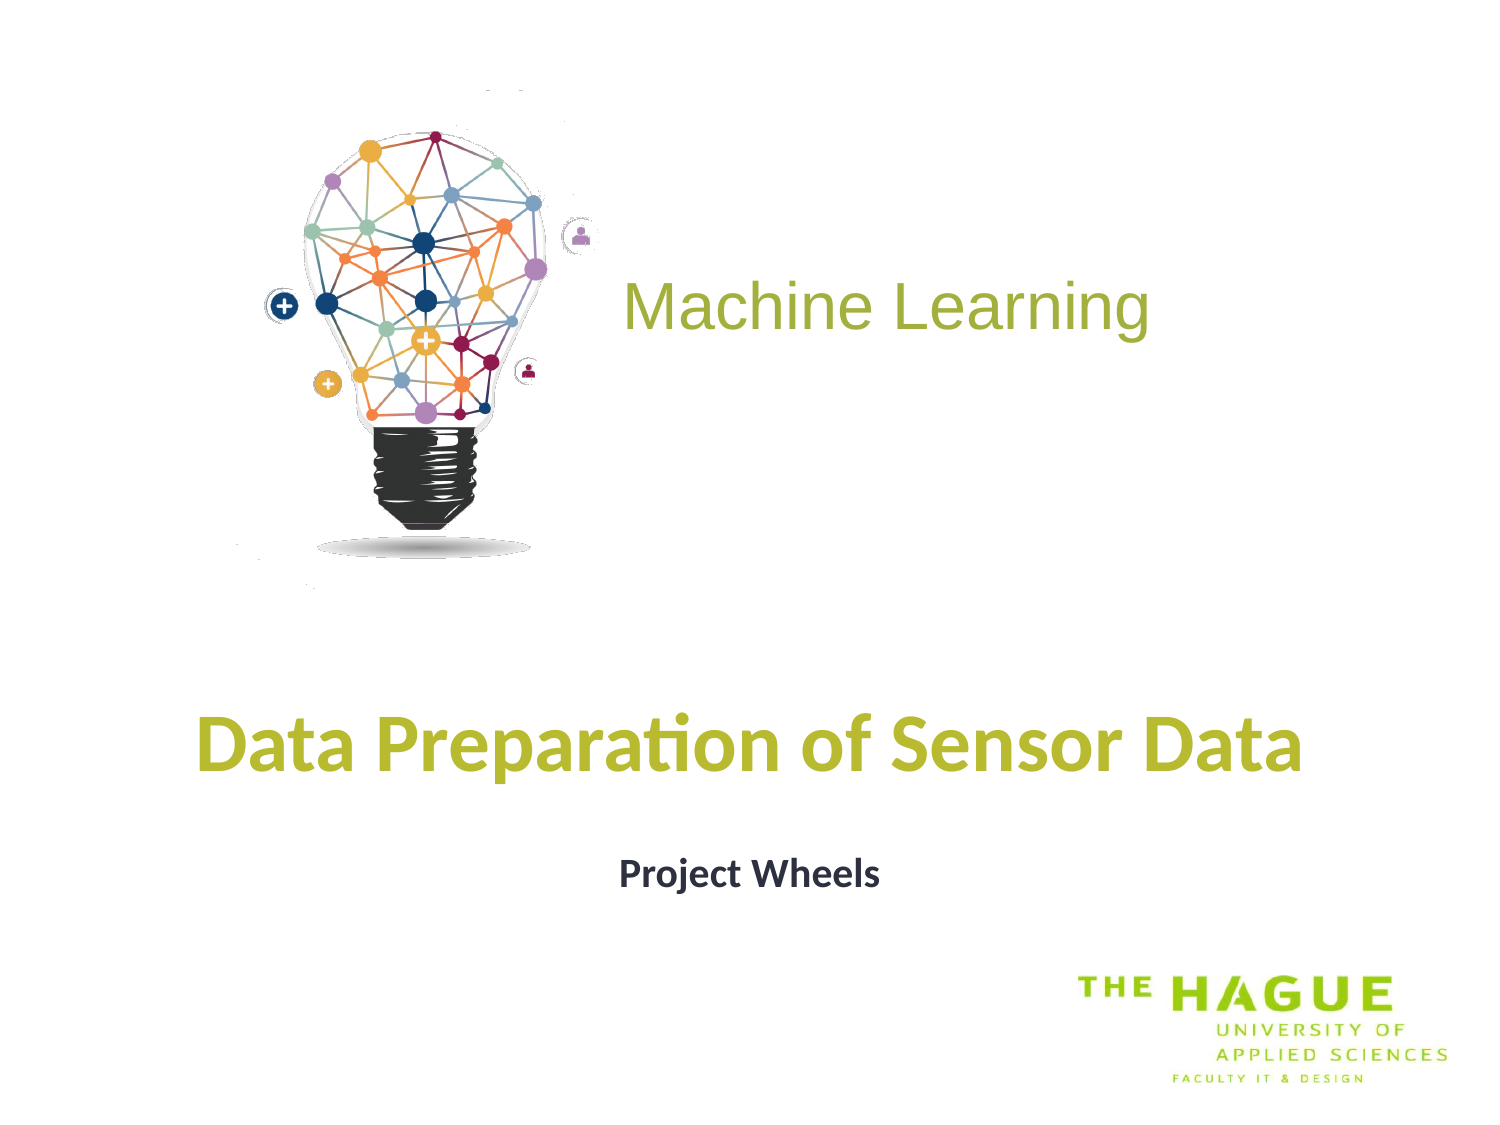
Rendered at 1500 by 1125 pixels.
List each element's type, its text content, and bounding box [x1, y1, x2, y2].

title Data Preparation of Sensor Data [100, 645, 1400, 832]
picture [135, 78, 680, 598]
picture [1078, 975, 1447, 1083]
subtitle Project Wheels [100, 846, 1400, 964]
